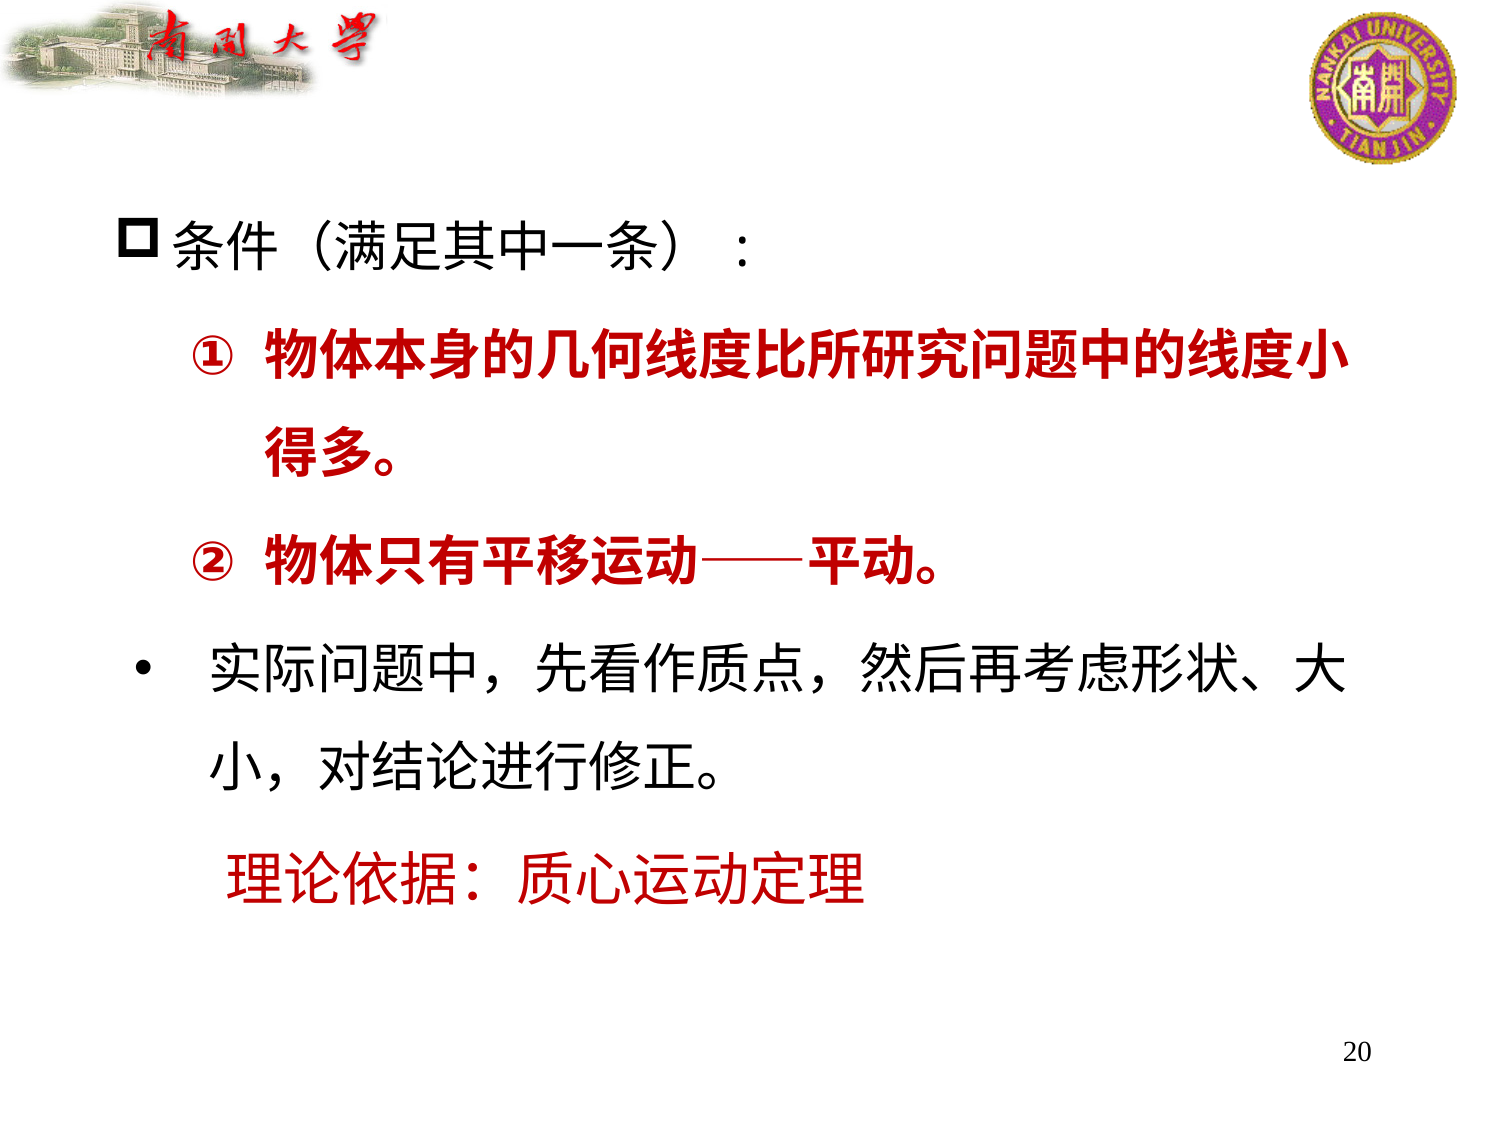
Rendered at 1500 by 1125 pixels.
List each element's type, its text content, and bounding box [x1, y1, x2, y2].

text_box 条件（满足其中一条）: 物体本身的几何线度比所研究问题中的线度小得多。 物体只有平移运动——平动。 实际问题中，先看作质点，然后再考虑形状、大小，对结论进行修正。 [100, 172, 1412, 1035]
slide_number 20 [1074, 1035, 1388, 1101]
picture [0, 0, 388, 100]
picture [1262, 0, 1500, 178]
text_box 理论依据：质心运动定理 [210, 834, 881, 919]
